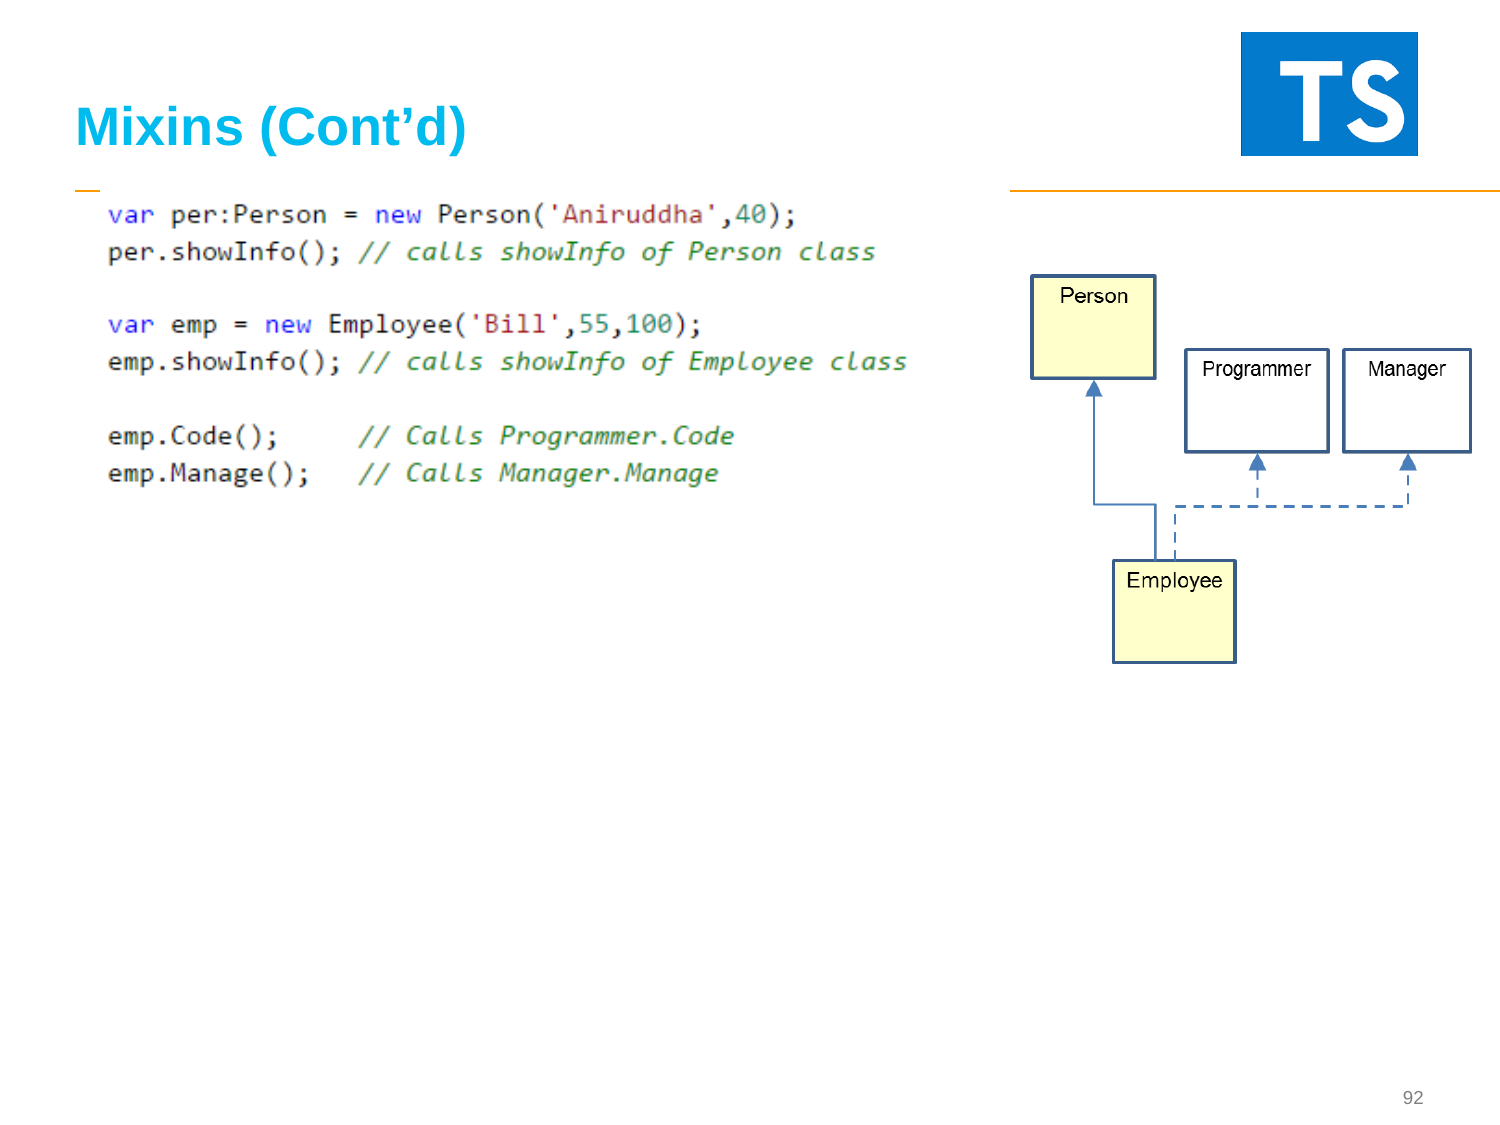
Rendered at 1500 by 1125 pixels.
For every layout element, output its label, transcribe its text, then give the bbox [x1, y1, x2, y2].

title Mixins (Cont’d) [75, 27, 1422, 157]
picture [100, 188, 1011, 508]
picture [1030, 274, 1472, 664]
